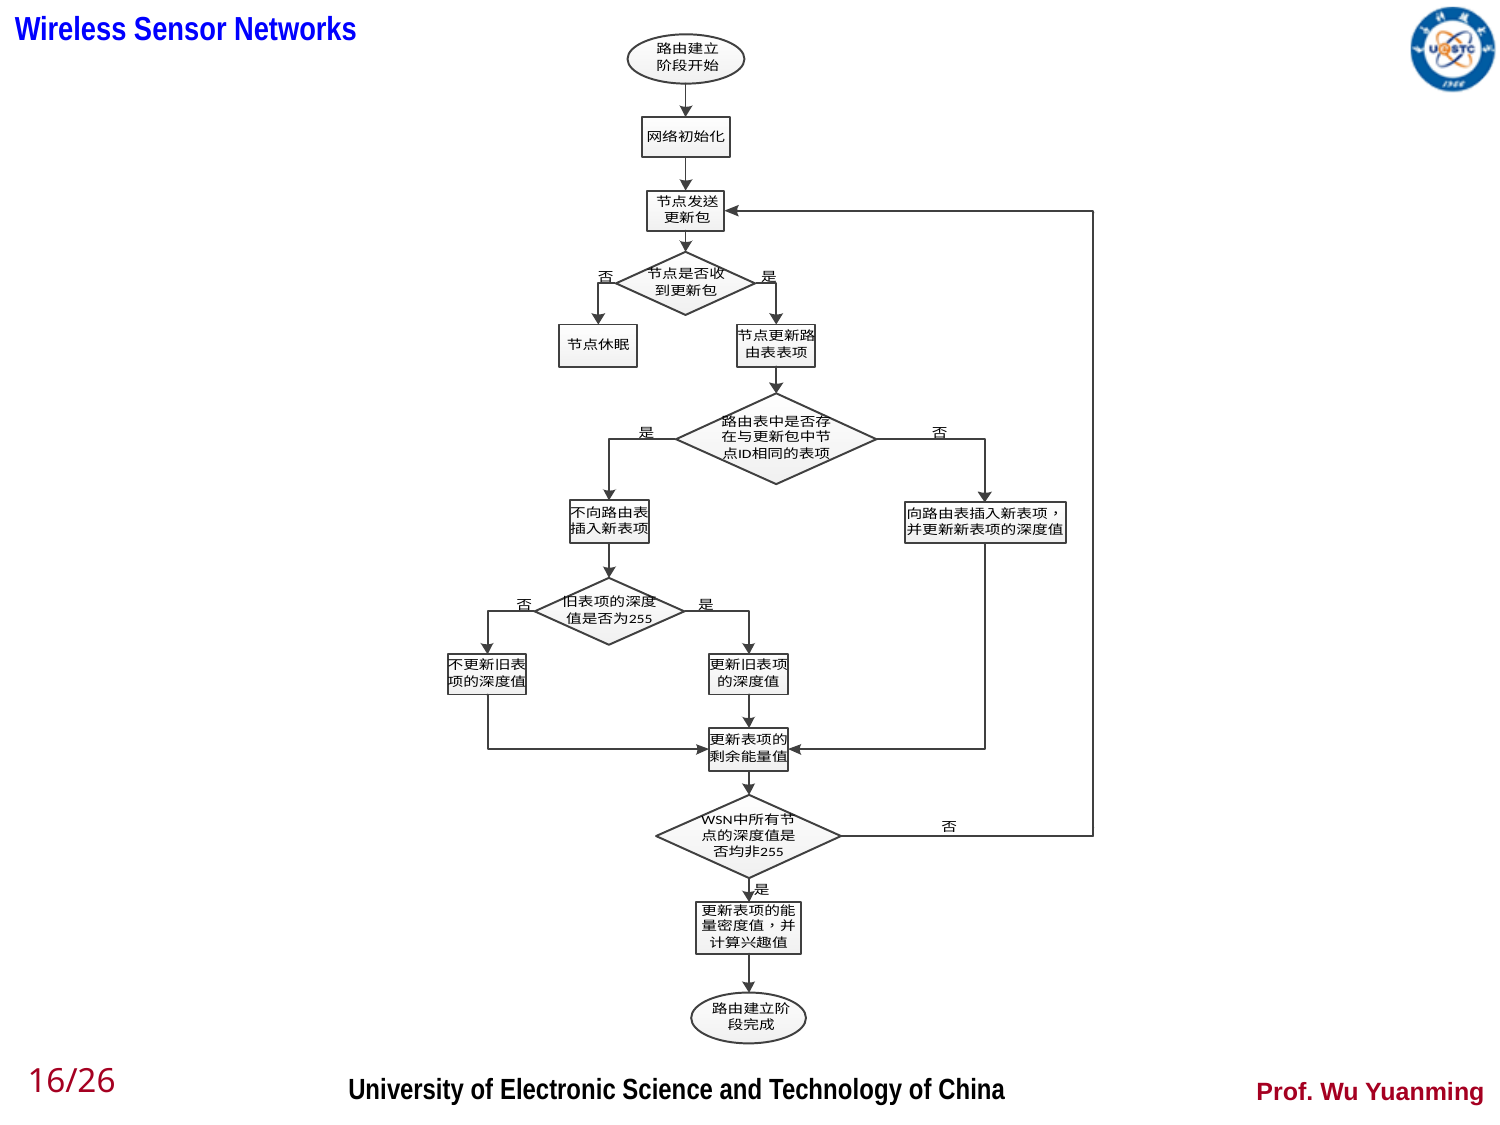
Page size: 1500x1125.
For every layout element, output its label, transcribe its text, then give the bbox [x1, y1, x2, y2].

slide_number 16/26 [12, 1054, 172, 1113]
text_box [418, 30, 1112, 1047]
picture [1406, 1, 1500, 96]
